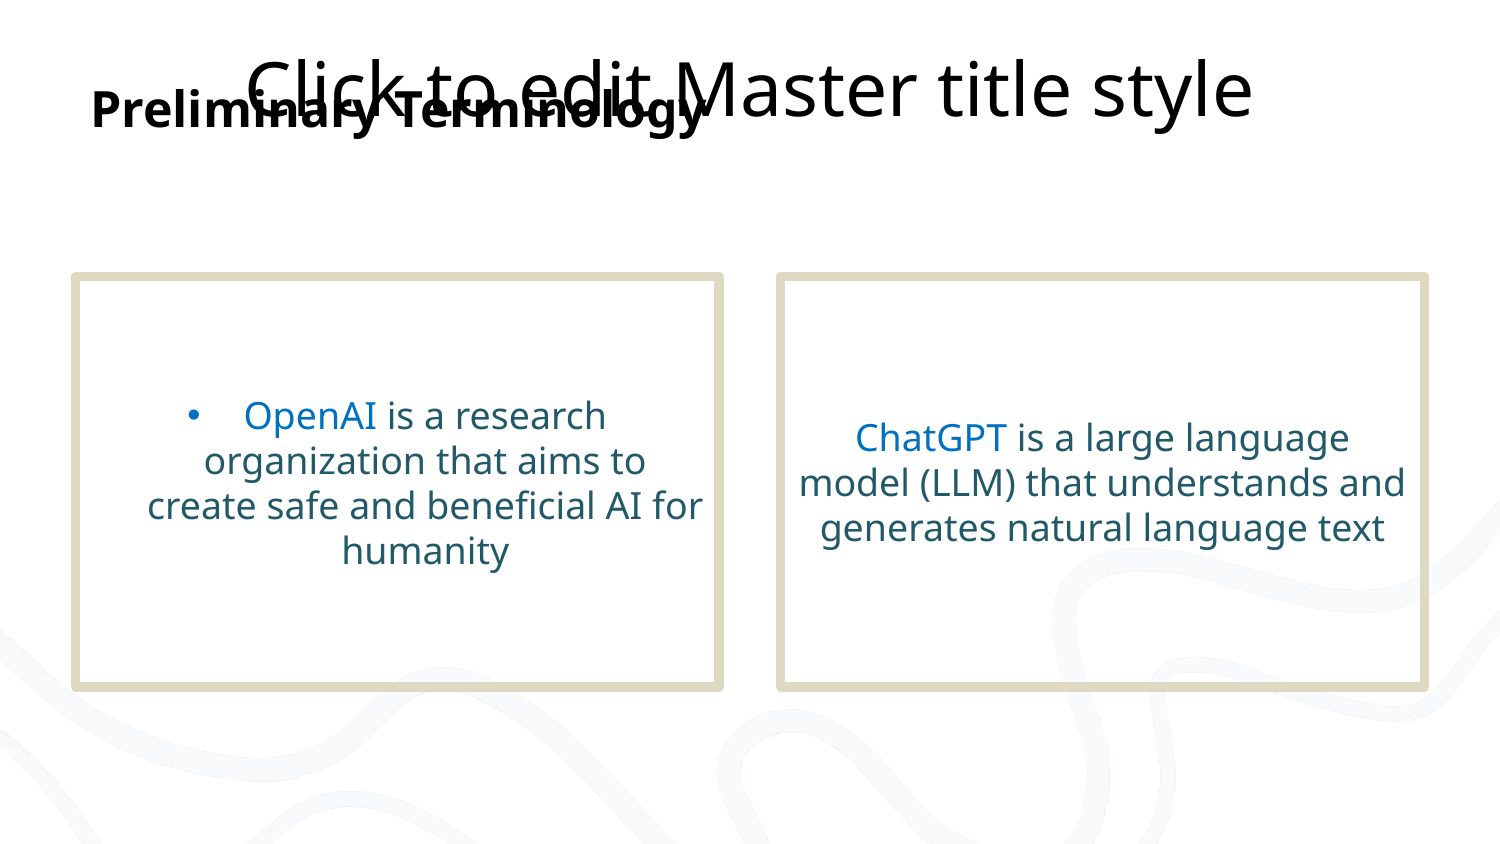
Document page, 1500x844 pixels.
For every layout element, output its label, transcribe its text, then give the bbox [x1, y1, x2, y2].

picture [298, 59, 305, 70]
picture [679, 62, 692, 70]
picture [970, 61, 978, 69]
picture [612, 61, 620, 69]
list OpenAI is a research organization that aims to create safe and beneficial AI for humanity [71, 272, 724, 692]
picture [317, 61, 325, 69]
picture [255, 62, 289, 70]
picture [720, 62, 733, 70]
picture [1198, 59, 1205, 70]
picture [593, 59, 600, 70]
title Preliminary Terminology [75, 70, 1425, 138]
picture [1016, 59, 1023, 70]
picture [372, 59, 379, 70]
list ChatGPT is a large language model (LLM) that understands and generates natural language text [776, 272, 1429, 692]
